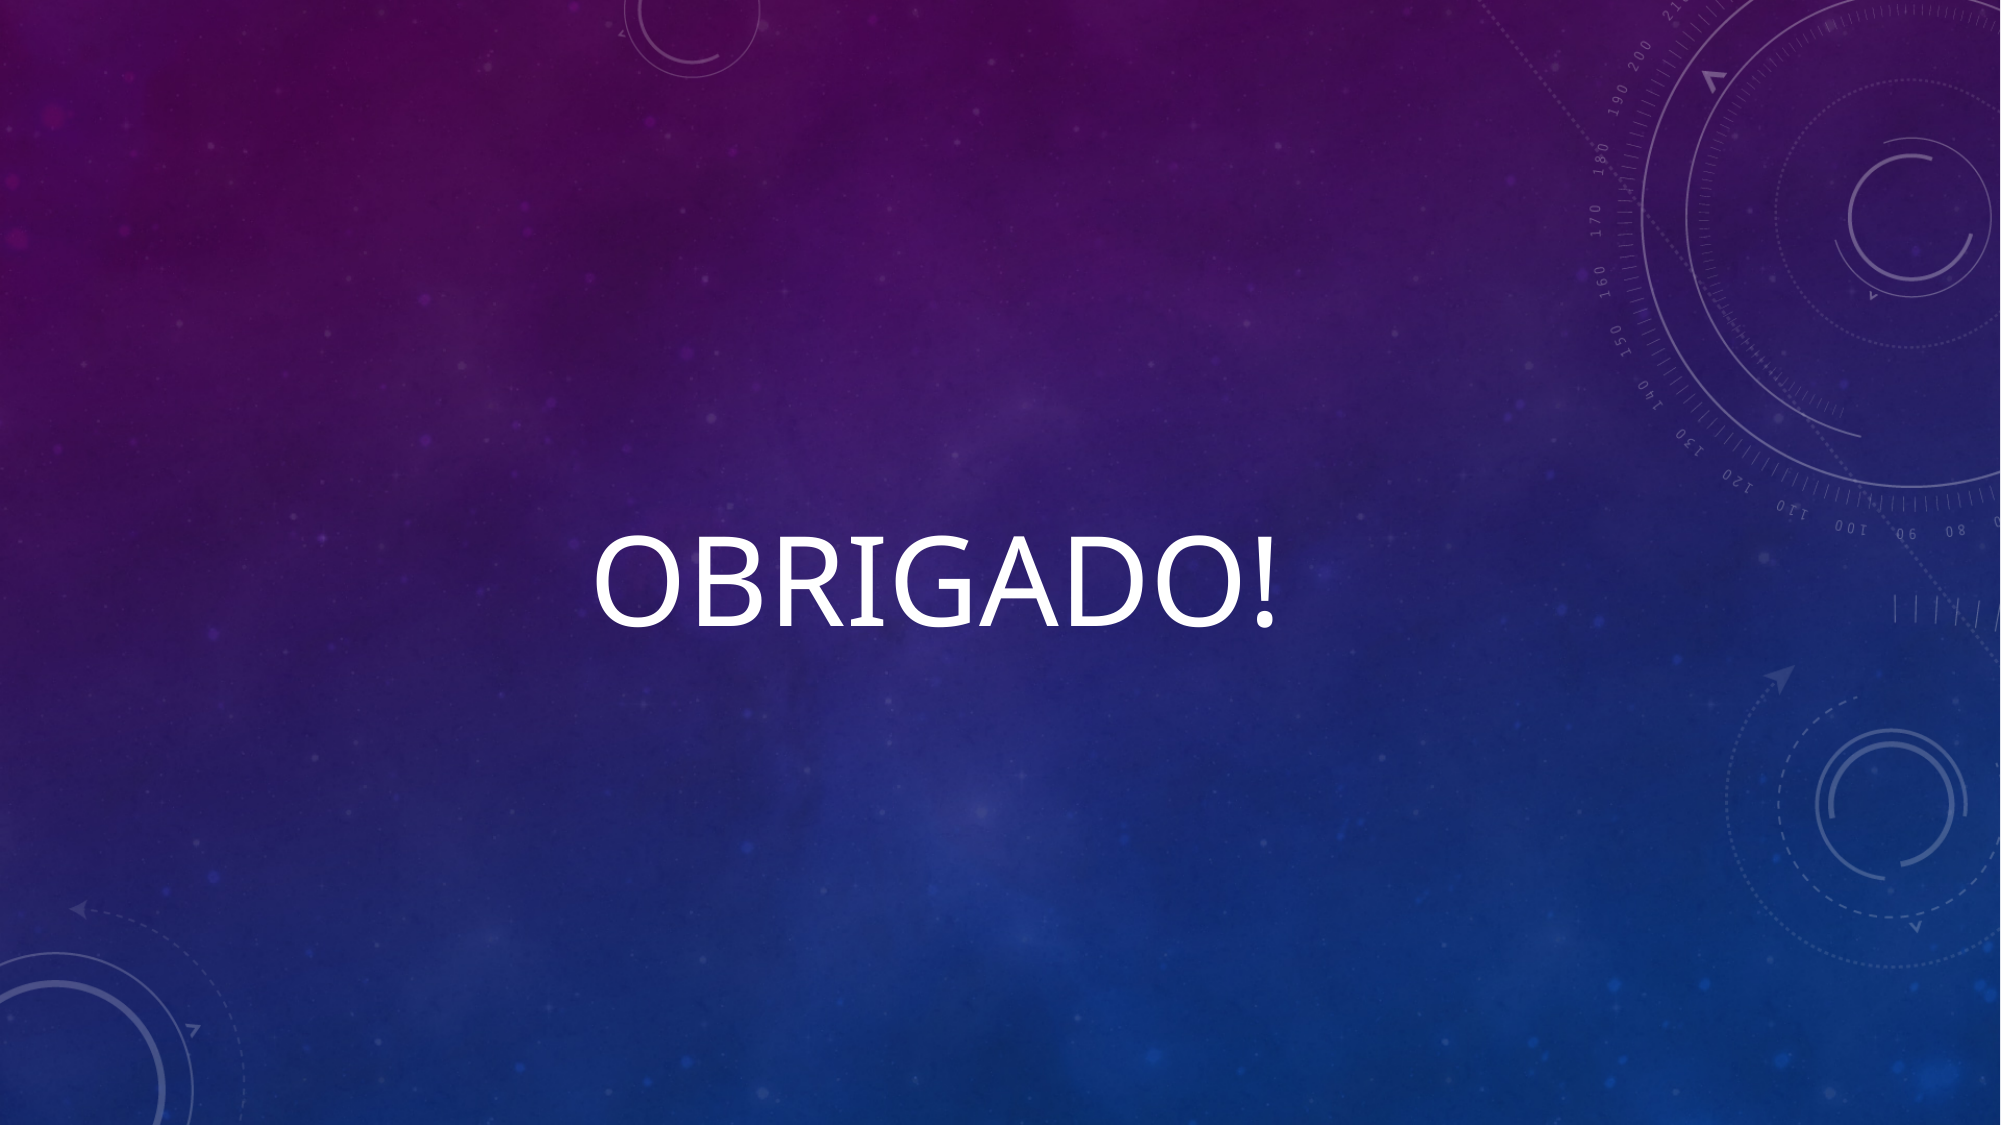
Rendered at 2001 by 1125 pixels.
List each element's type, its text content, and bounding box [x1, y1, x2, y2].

picture [0, 0, 2001, 1125]
title OBRIGADO! [104, 418, 1767, 660]
